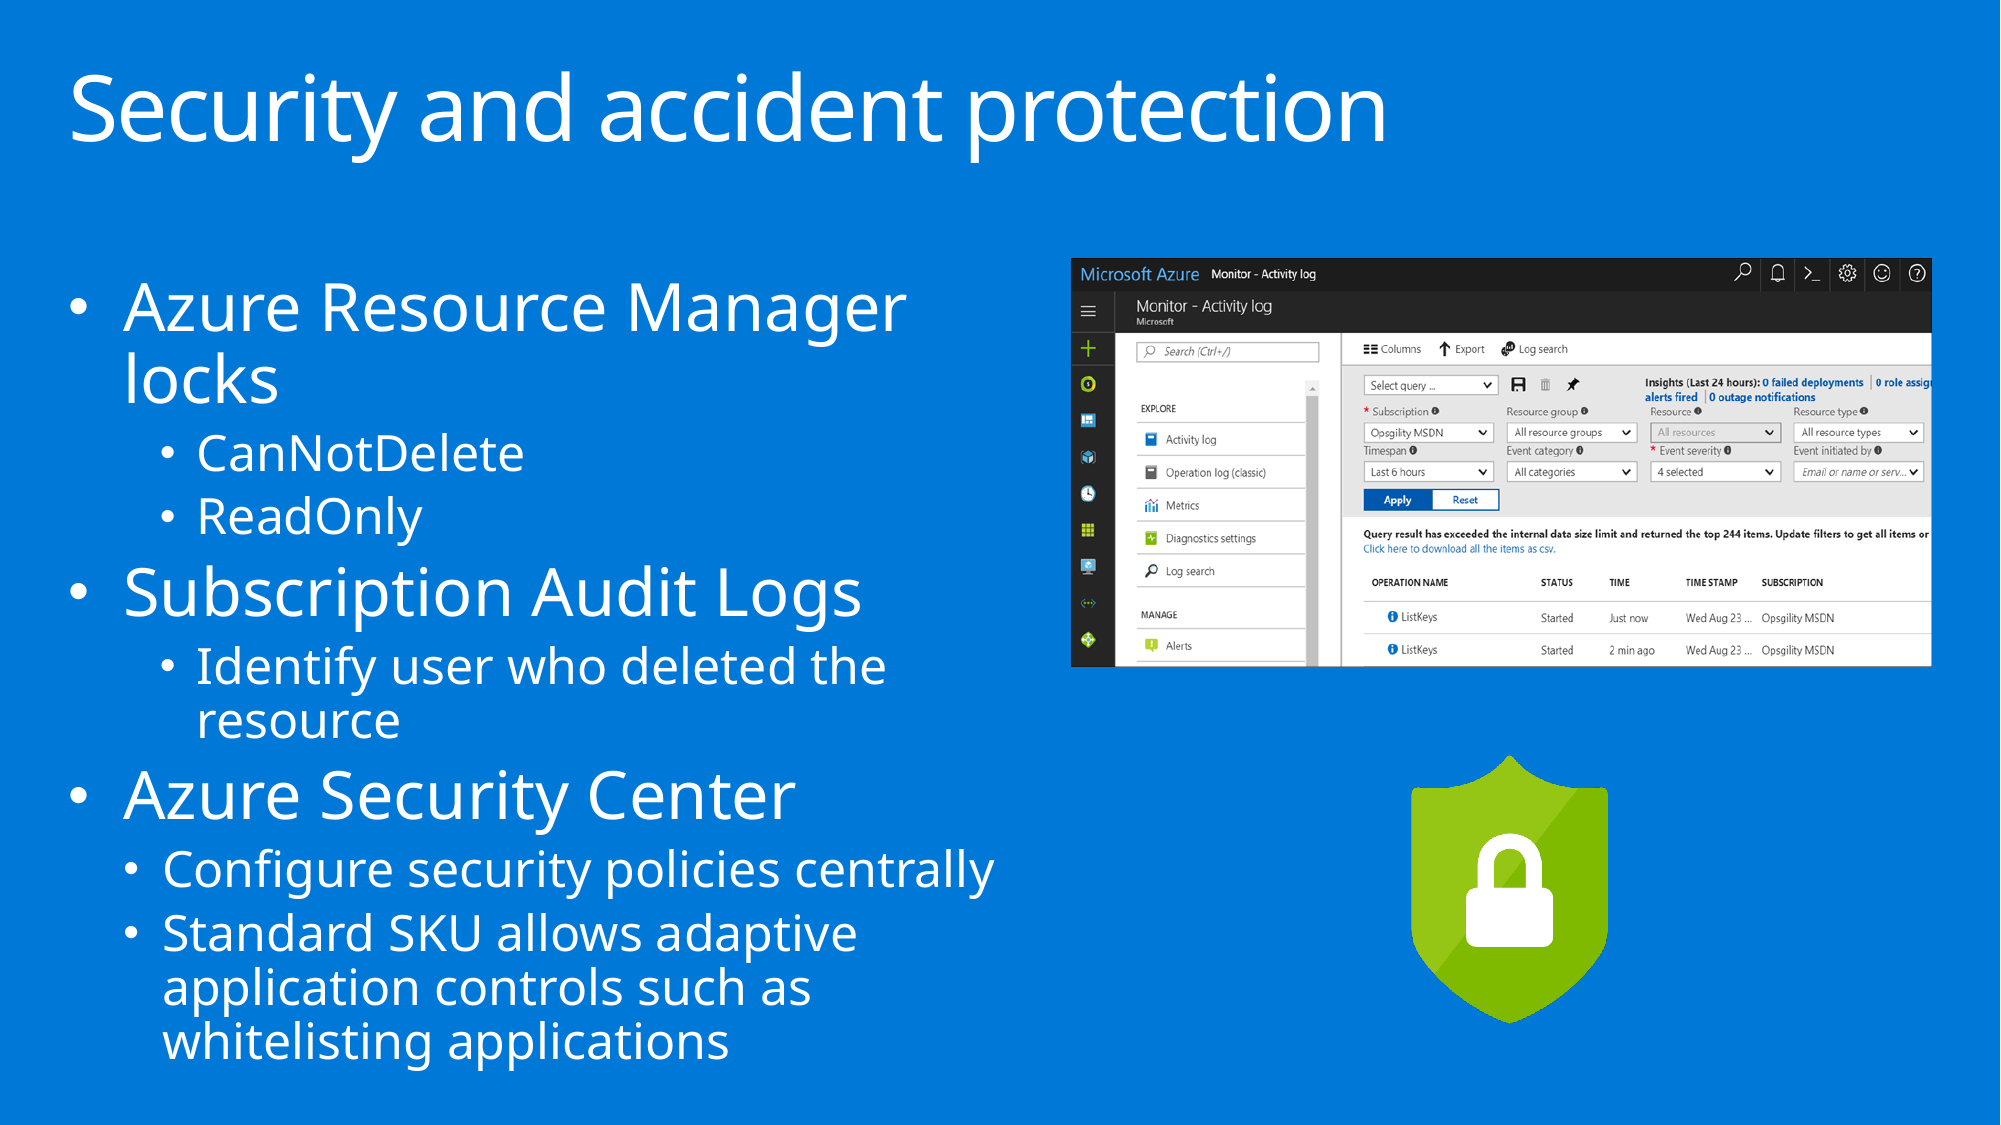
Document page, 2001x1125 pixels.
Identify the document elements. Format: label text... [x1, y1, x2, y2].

list Azure Resource Manager locks CanNotDelete ReadOnly Subscription Audit Logs Identify user who deleted the resource Azure Security Center Configure security policies centrally Standard SKU allows adaptive application controls such as whitelisting applications [44, 258, 1071, 634]
picture [1071, 258, 1933, 667]
picture [1371, 755, 1642, 1025]
title Security and accident protection [44, 47, 1957, 196]
